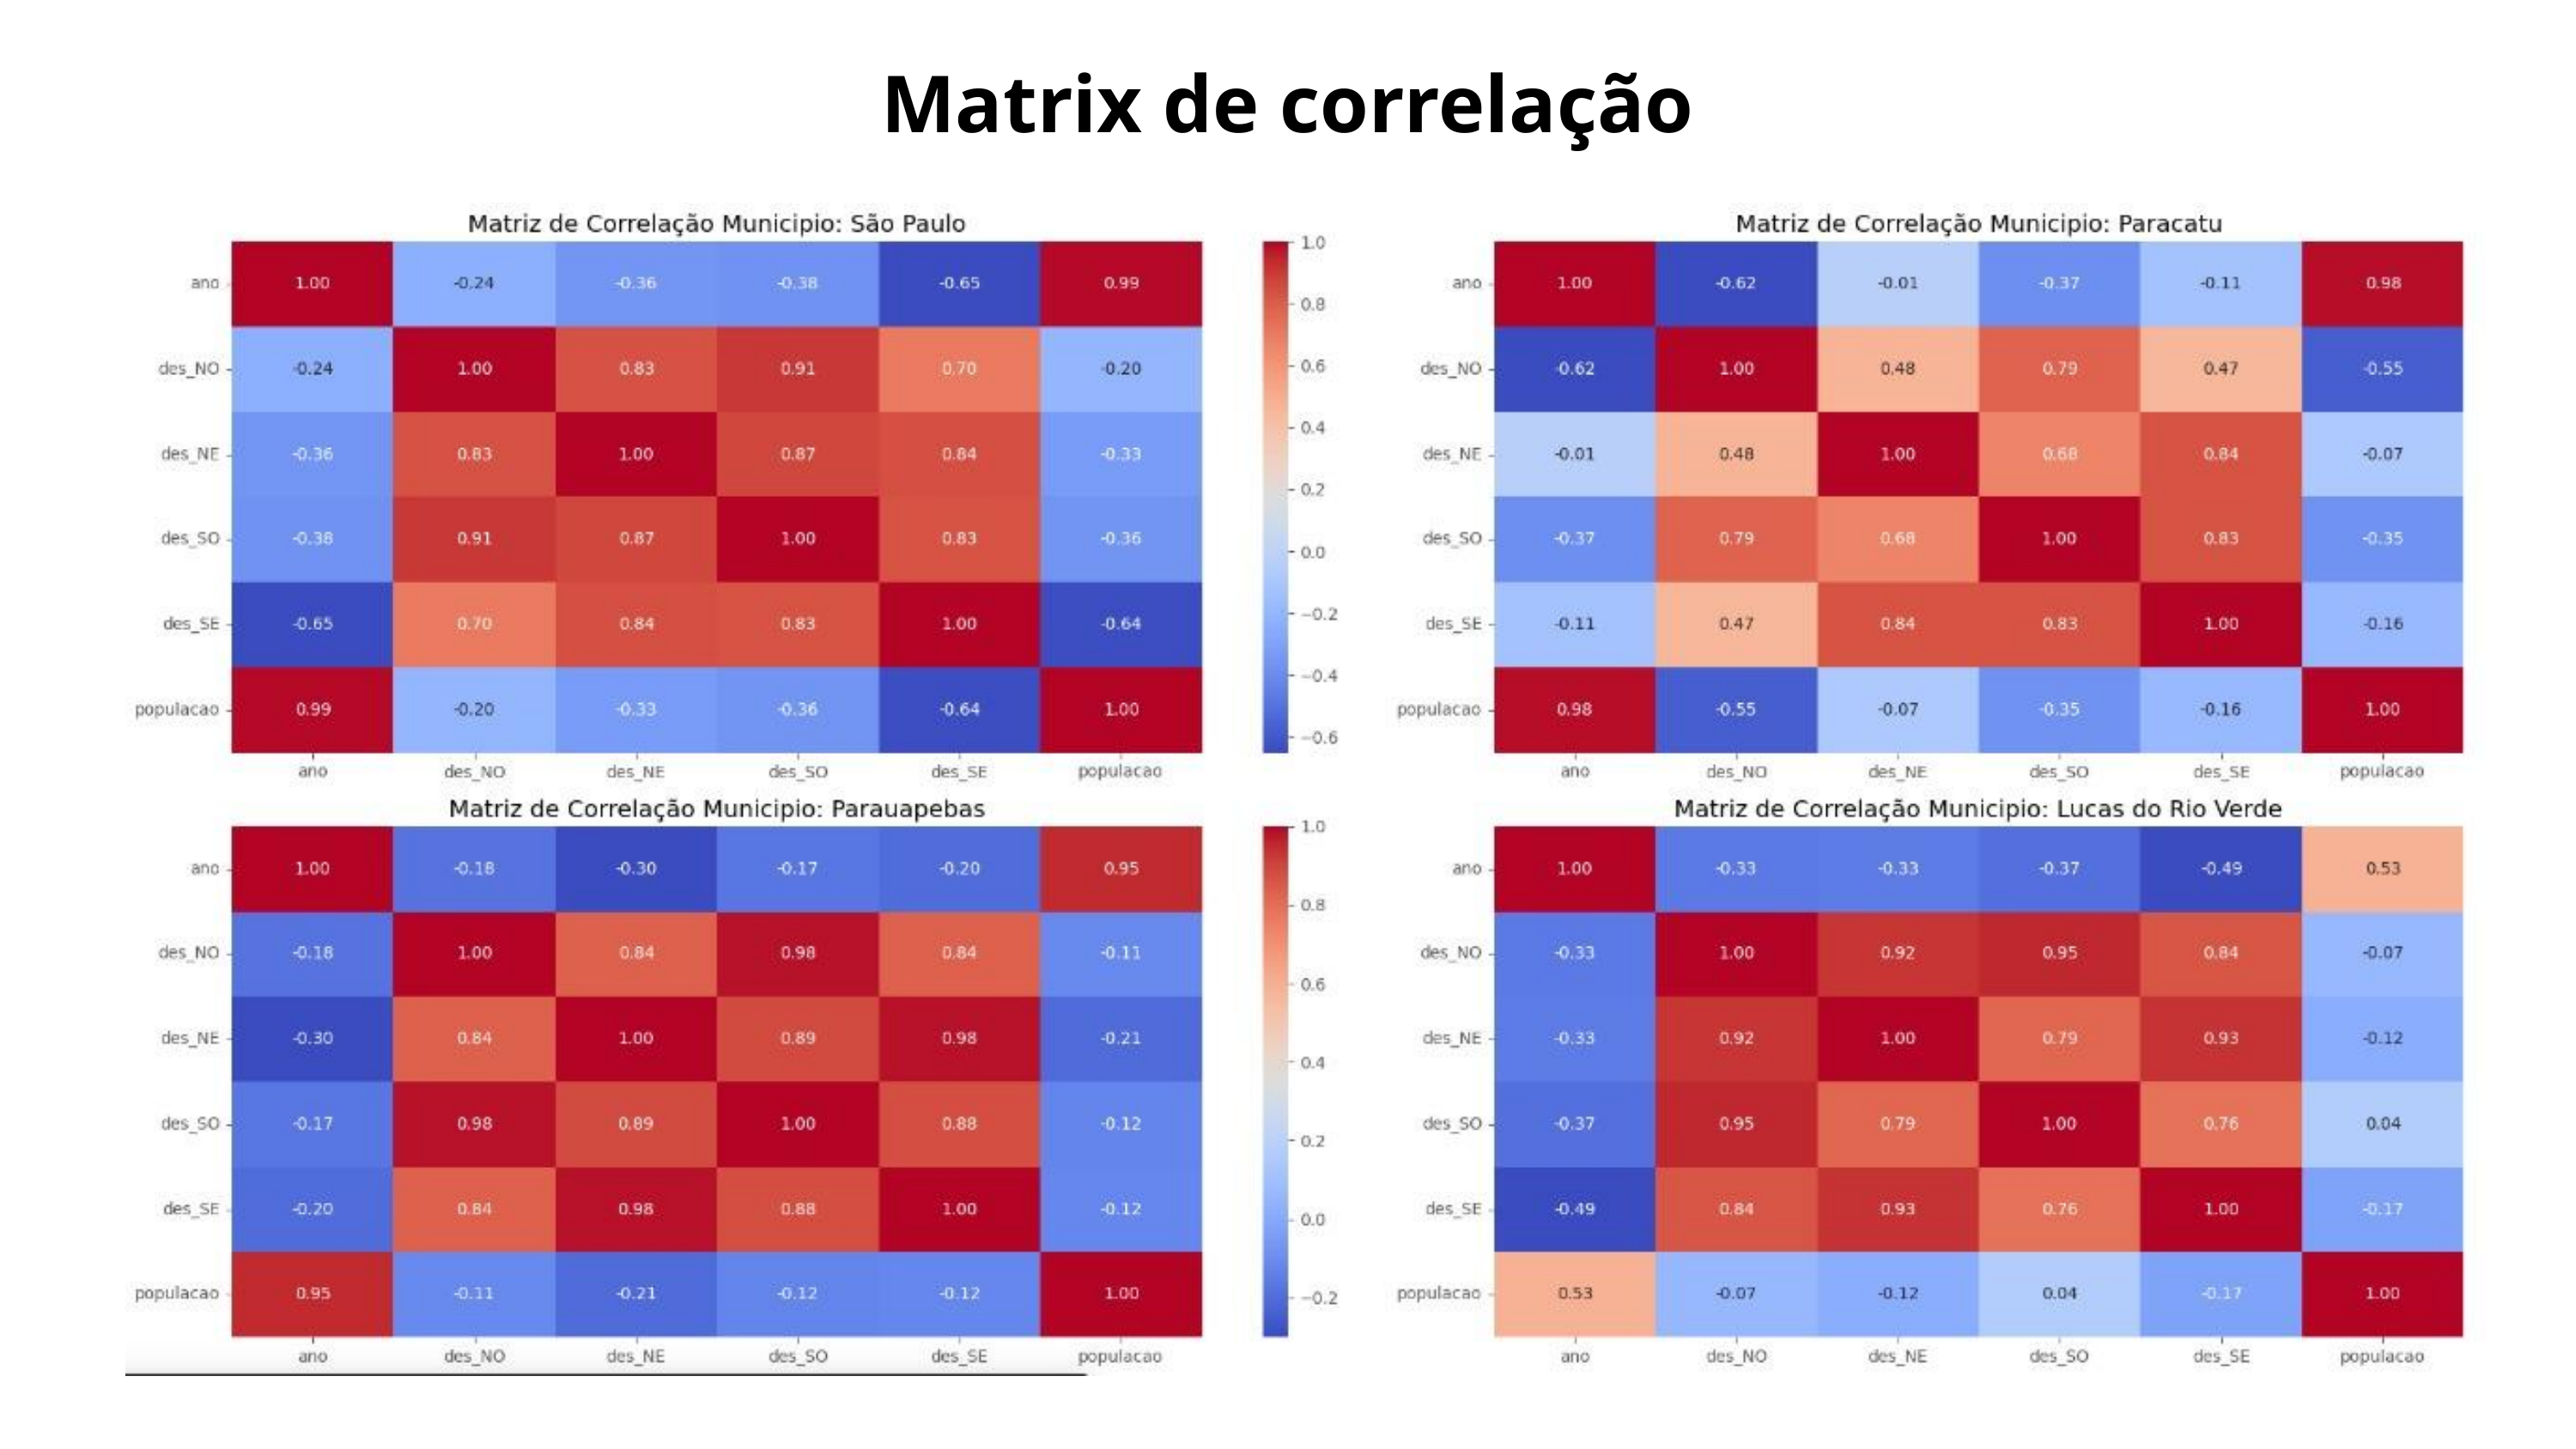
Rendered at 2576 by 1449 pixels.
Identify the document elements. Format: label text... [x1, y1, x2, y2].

picture [125, 203, 2486, 1376]
text_box Matrix de correlação [561, 41, 2015, 161]
